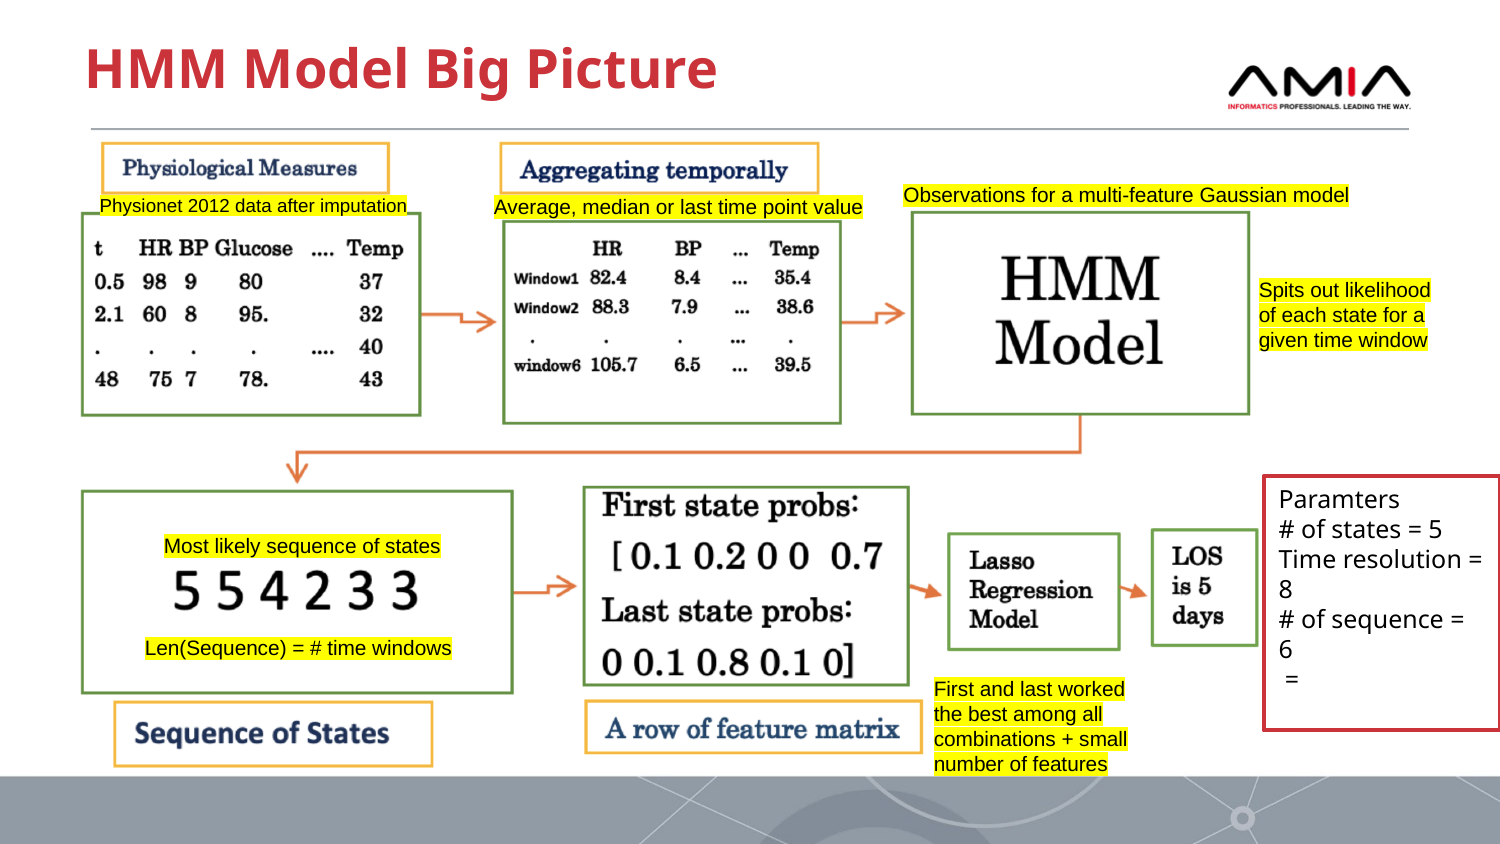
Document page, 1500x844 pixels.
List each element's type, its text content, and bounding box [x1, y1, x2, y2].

text_box Spits out likelihood of each state for a given time window [1268, 268, 1463, 359]
text_box Observations for a multi-feature Gaussian model [1268, 174, 1373, 214]
picture [0, 2, 1500, 844]
title HMM Model Big Picture [84, 46, 1197, 100]
